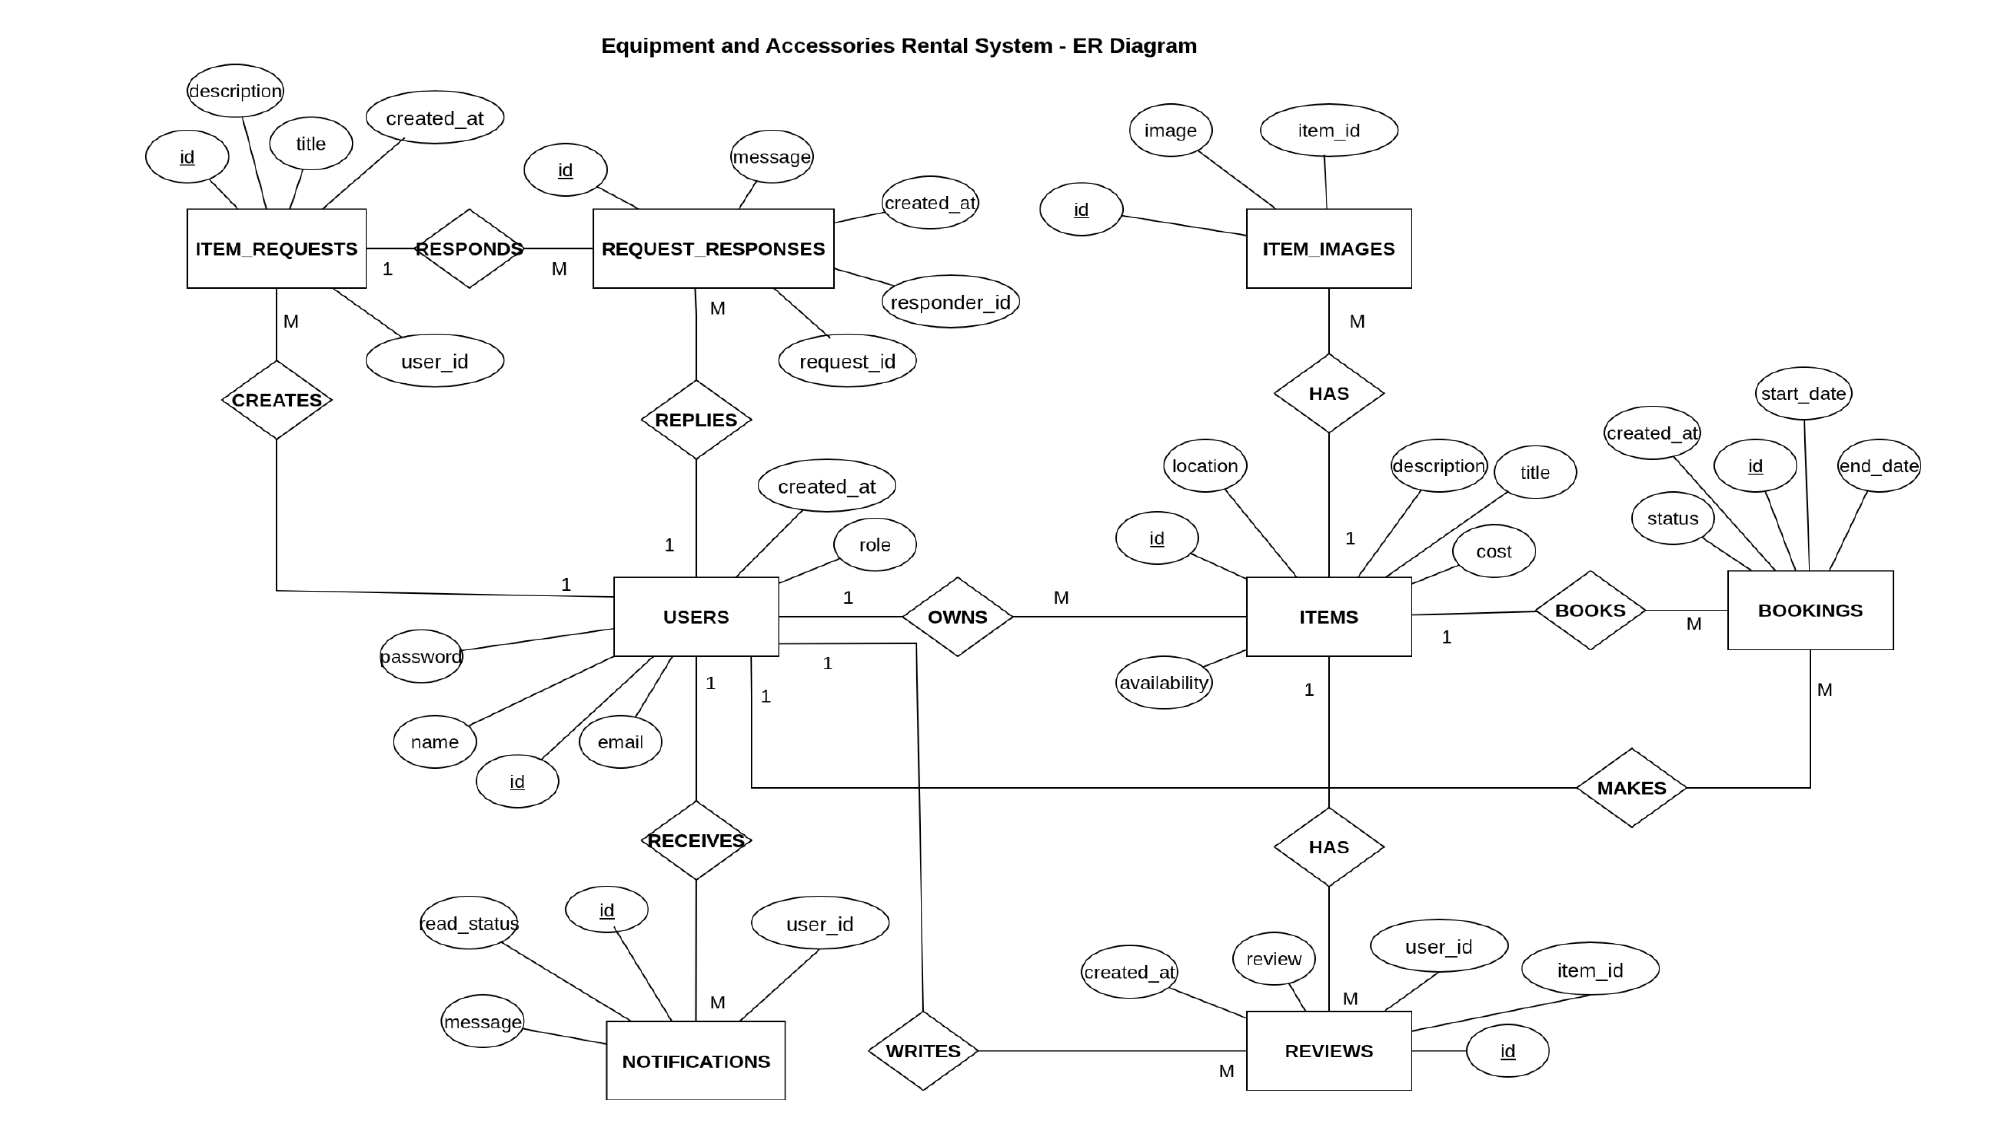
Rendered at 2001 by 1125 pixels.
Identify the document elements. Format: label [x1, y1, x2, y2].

picture [145, 24, 1921, 1101]
